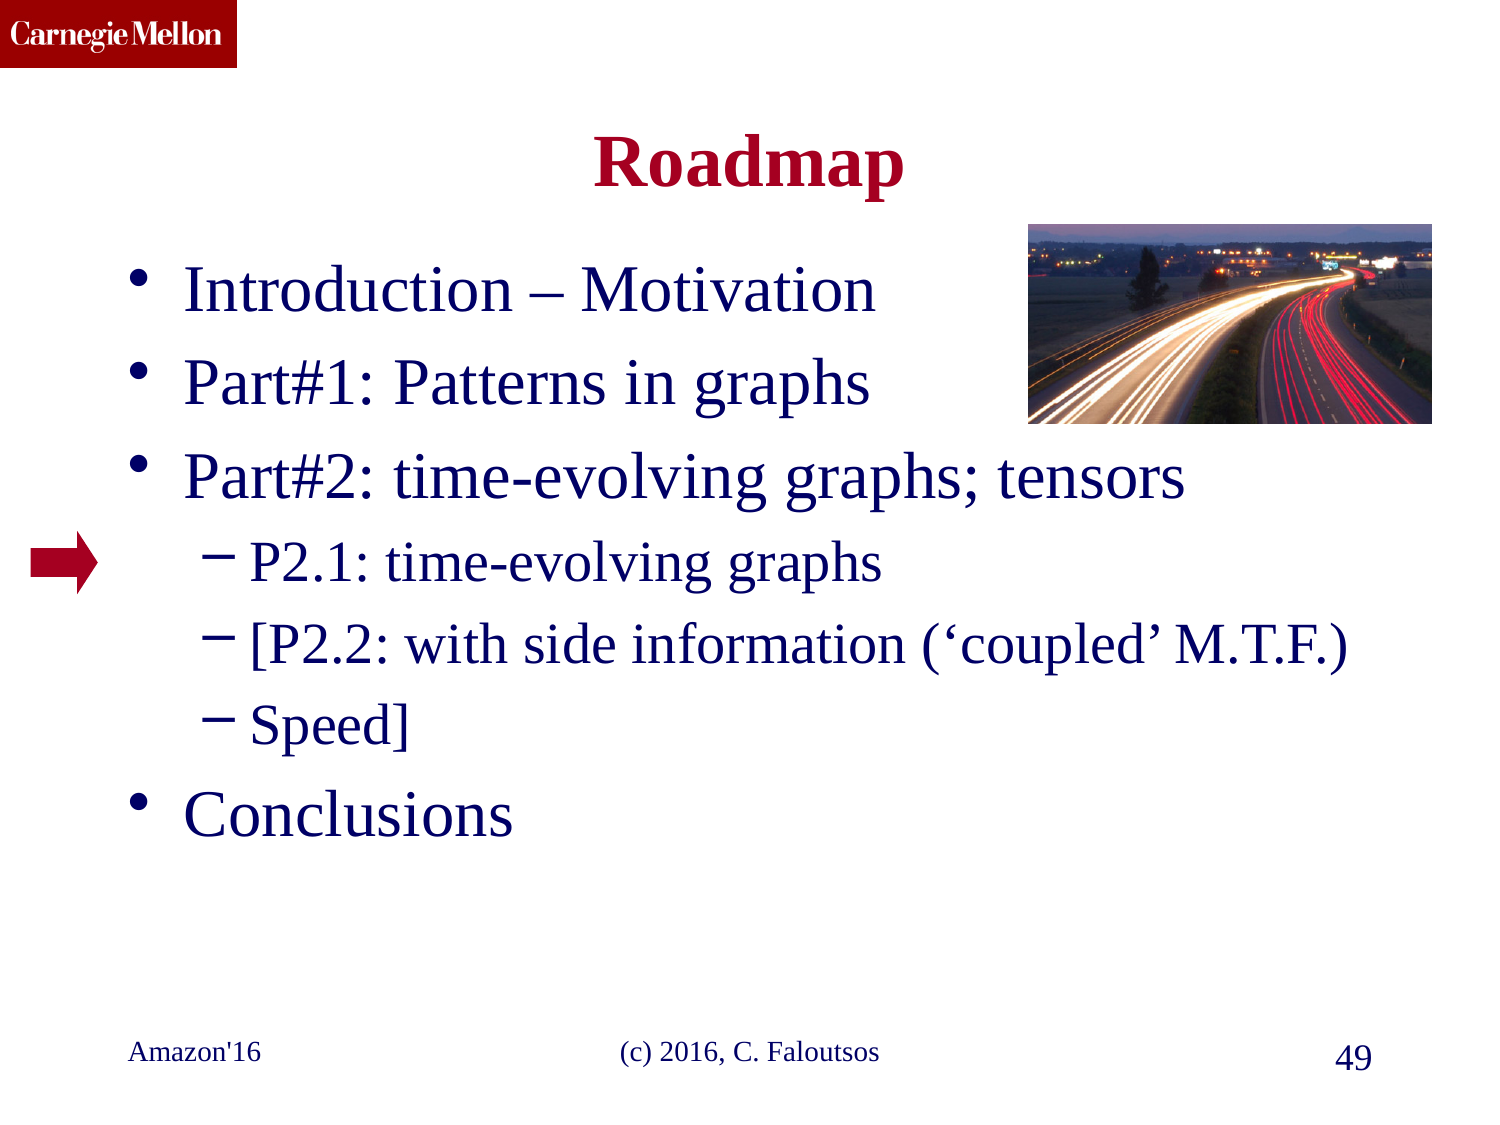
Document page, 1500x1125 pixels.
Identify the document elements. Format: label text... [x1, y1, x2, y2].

picture [1027, 224, 1432, 425]
slide_number 49 [1074, 1024, 1388, 1101]
slide_number Amazon'16 [112, 1024, 426, 1101]
text_box [33, 538, 96, 587]
list Introduction – Motivation Part#1: Patterns in graphs Part#2: time-evolving graphs; tensors P2.1: time-evolving graphs [P2.2: with side information (‘coupled’ M.T.F.) Speed] Conclusions [112, 237, 1388, 1001]
title Roadmap [112, 99, 1388, 213]
picture [0, 0, 237, 68]
footer (c) 2016, C. Faloutsos [512, 1024, 988, 1101]
